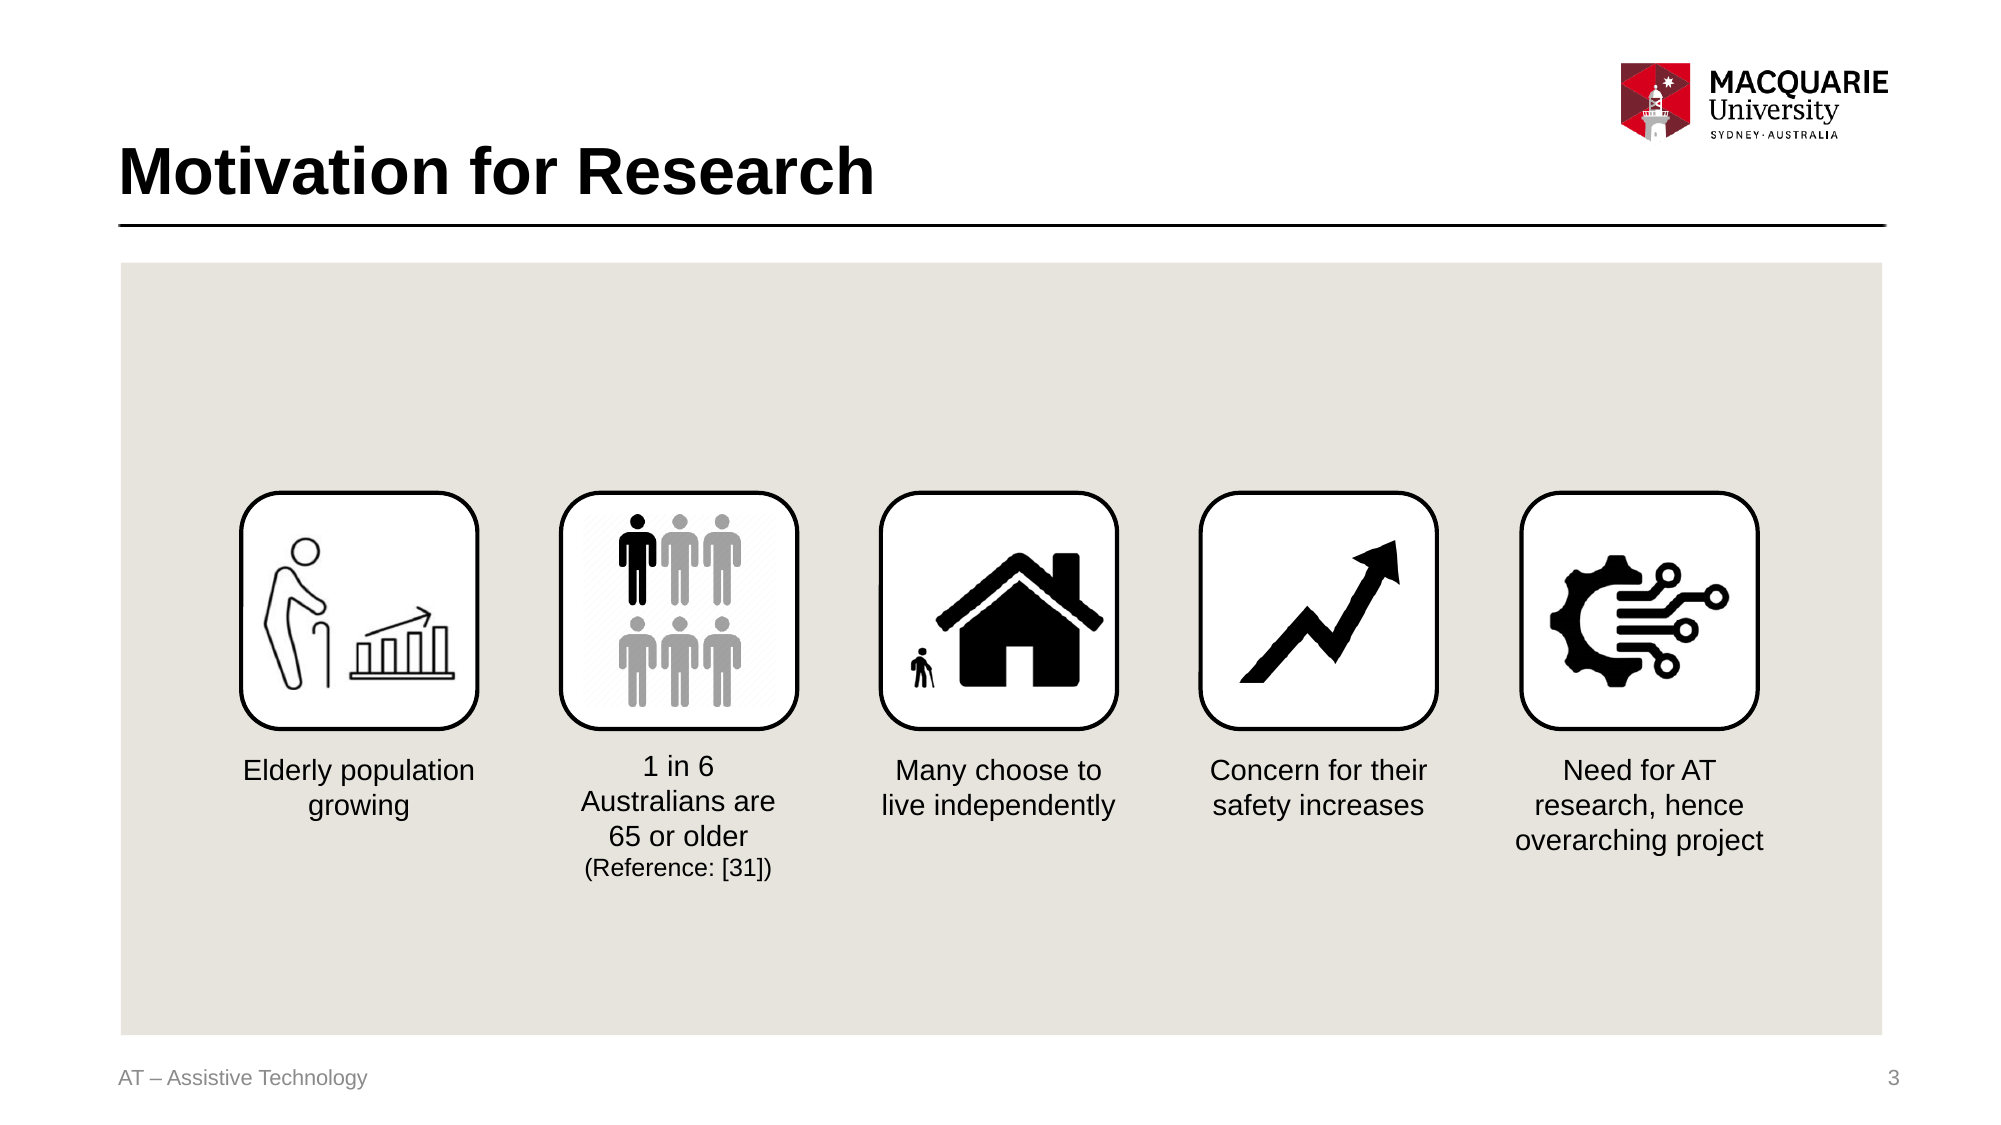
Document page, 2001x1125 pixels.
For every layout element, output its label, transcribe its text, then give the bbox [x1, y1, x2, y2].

text_box Need for AT research, hence overarching project [1493, 744, 1786, 865]
title Motivation for Research [118, 127, 1506, 235]
text_box [239, 490, 480, 732]
slide_number 3 [1433, 1046, 1900, 1107]
text_box [878, 490, 1120, 732]
picture [1545, 545, 1734, 698]
text_box [120, 262, 1883, 1036]
text_box Concern for their safety increases [1172, 743, 1466, 829]
picture [900, 530, 1104, 692]
footer AT – Assistive Technology [118, 1046, 1001, 1107]
text_box 1 in 6 Australians are 65 or older (Reference: [31]) [560, 739, 797, 890]
text_box [1198, 490, 1439, 732]
picture [1225, 517, 1413, 705]
picture [261, 532, 458, 690]
text_box Elderly population growing [207, 743, 512, 829]
picture [582, 514, 776, 708]
text_box Many choose to live independently [864, 743, 1133, 829]
text_box [1519, 490, 1760, 732]
text_box [558, 490, 800, 732]
